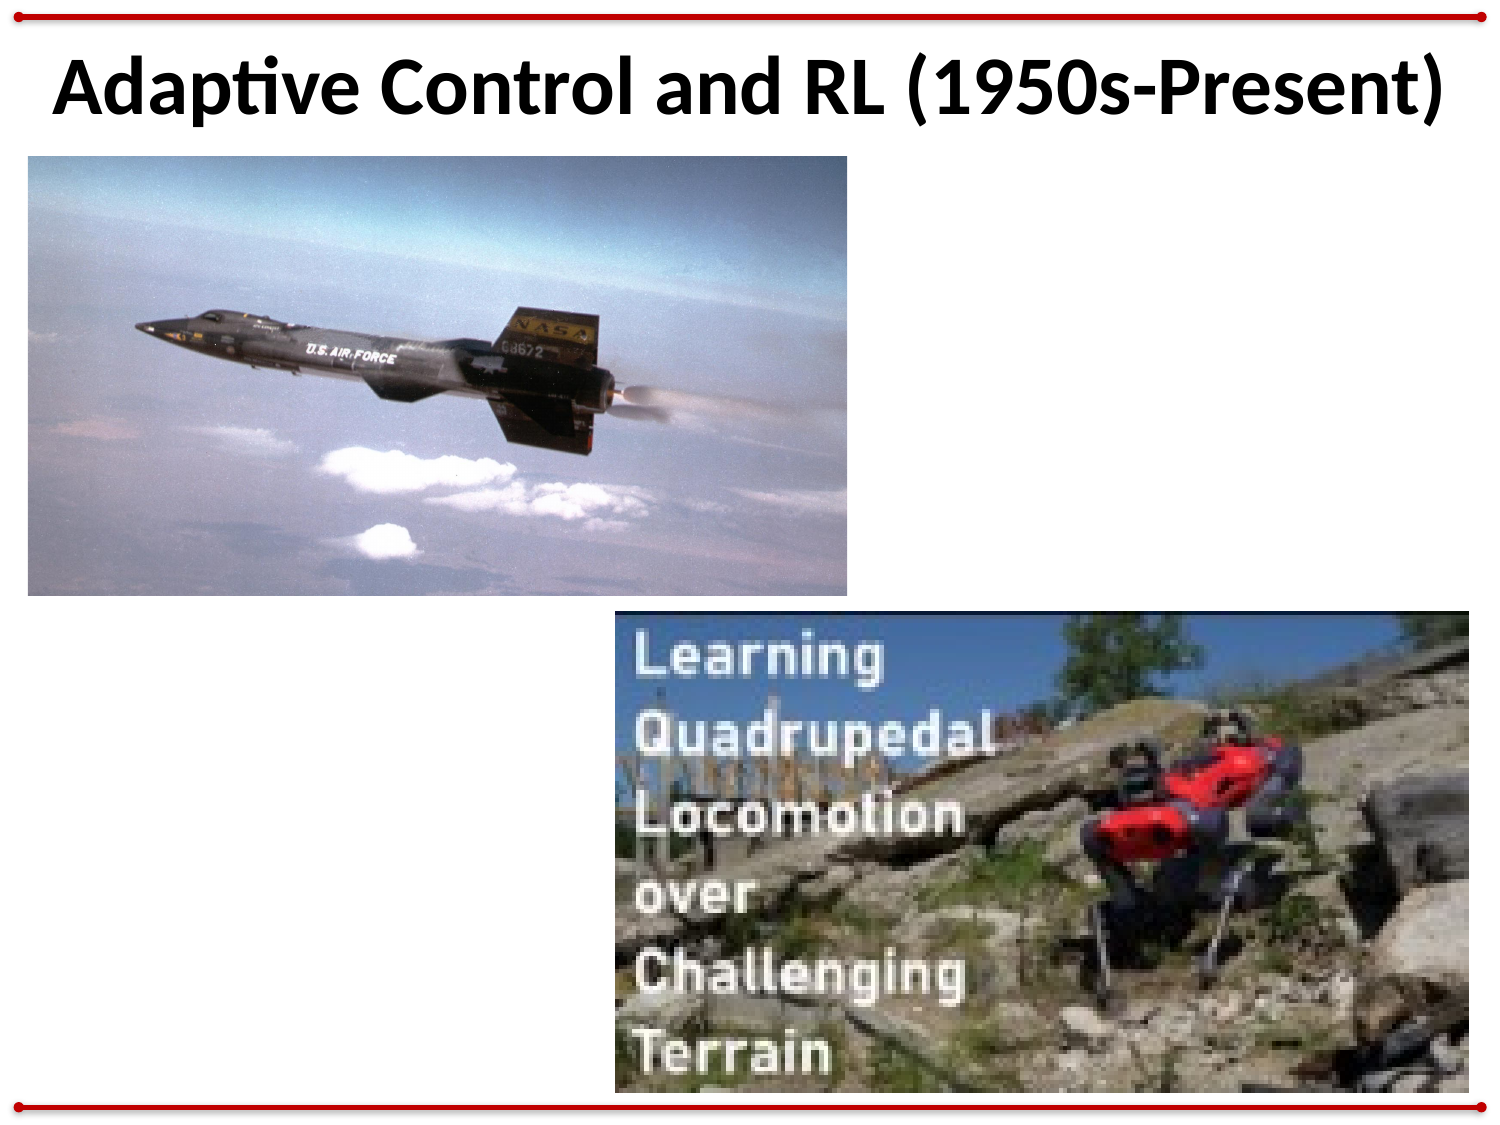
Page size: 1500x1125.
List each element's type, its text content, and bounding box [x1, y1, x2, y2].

picture [27, 155, 848, 596]
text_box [614, 610, 1470, 1095]
text_box Adaptive Control and RL (1950s-Present) [0, 23, 1500, 139]
